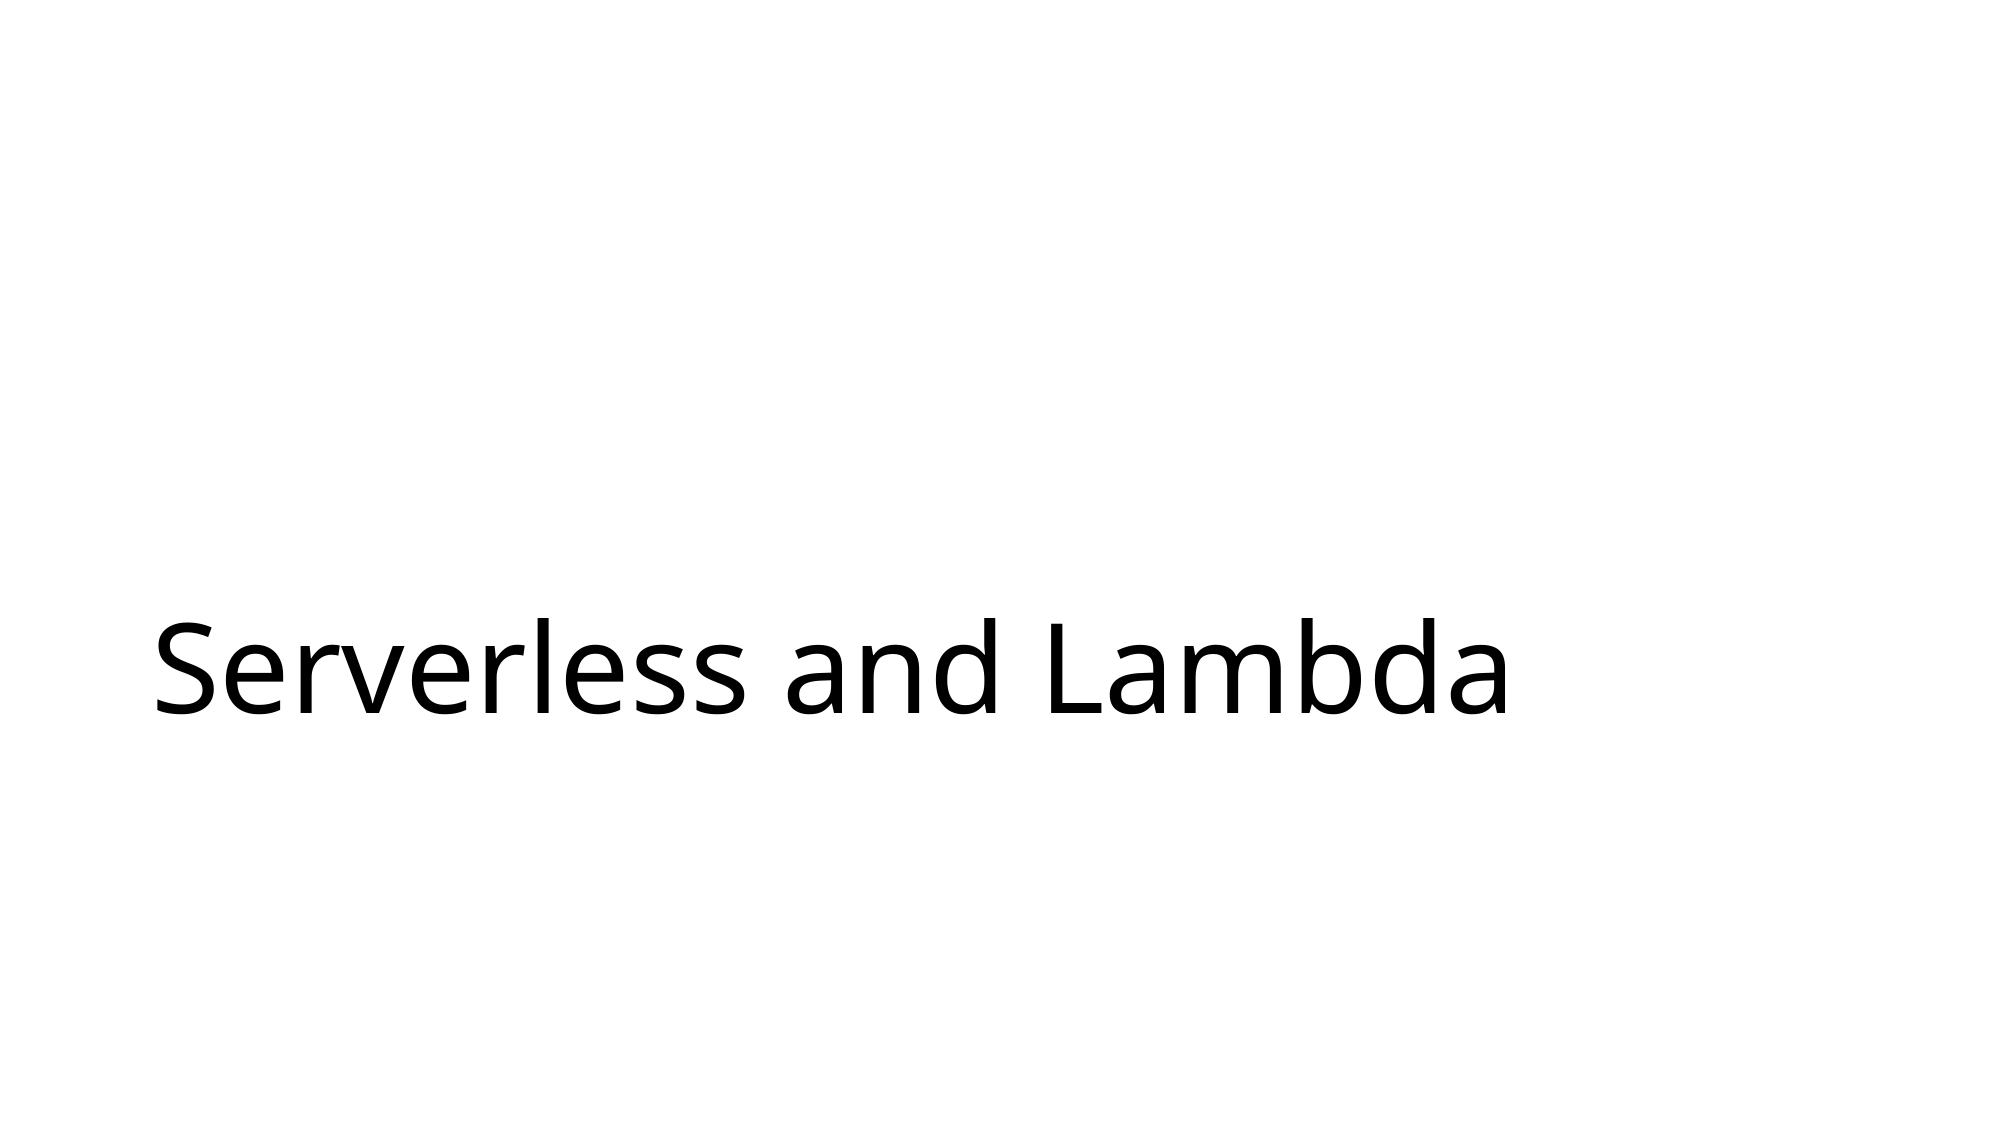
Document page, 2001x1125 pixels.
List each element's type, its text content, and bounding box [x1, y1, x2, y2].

title Serverless and Lambda [136, 280, 1862, 749]
